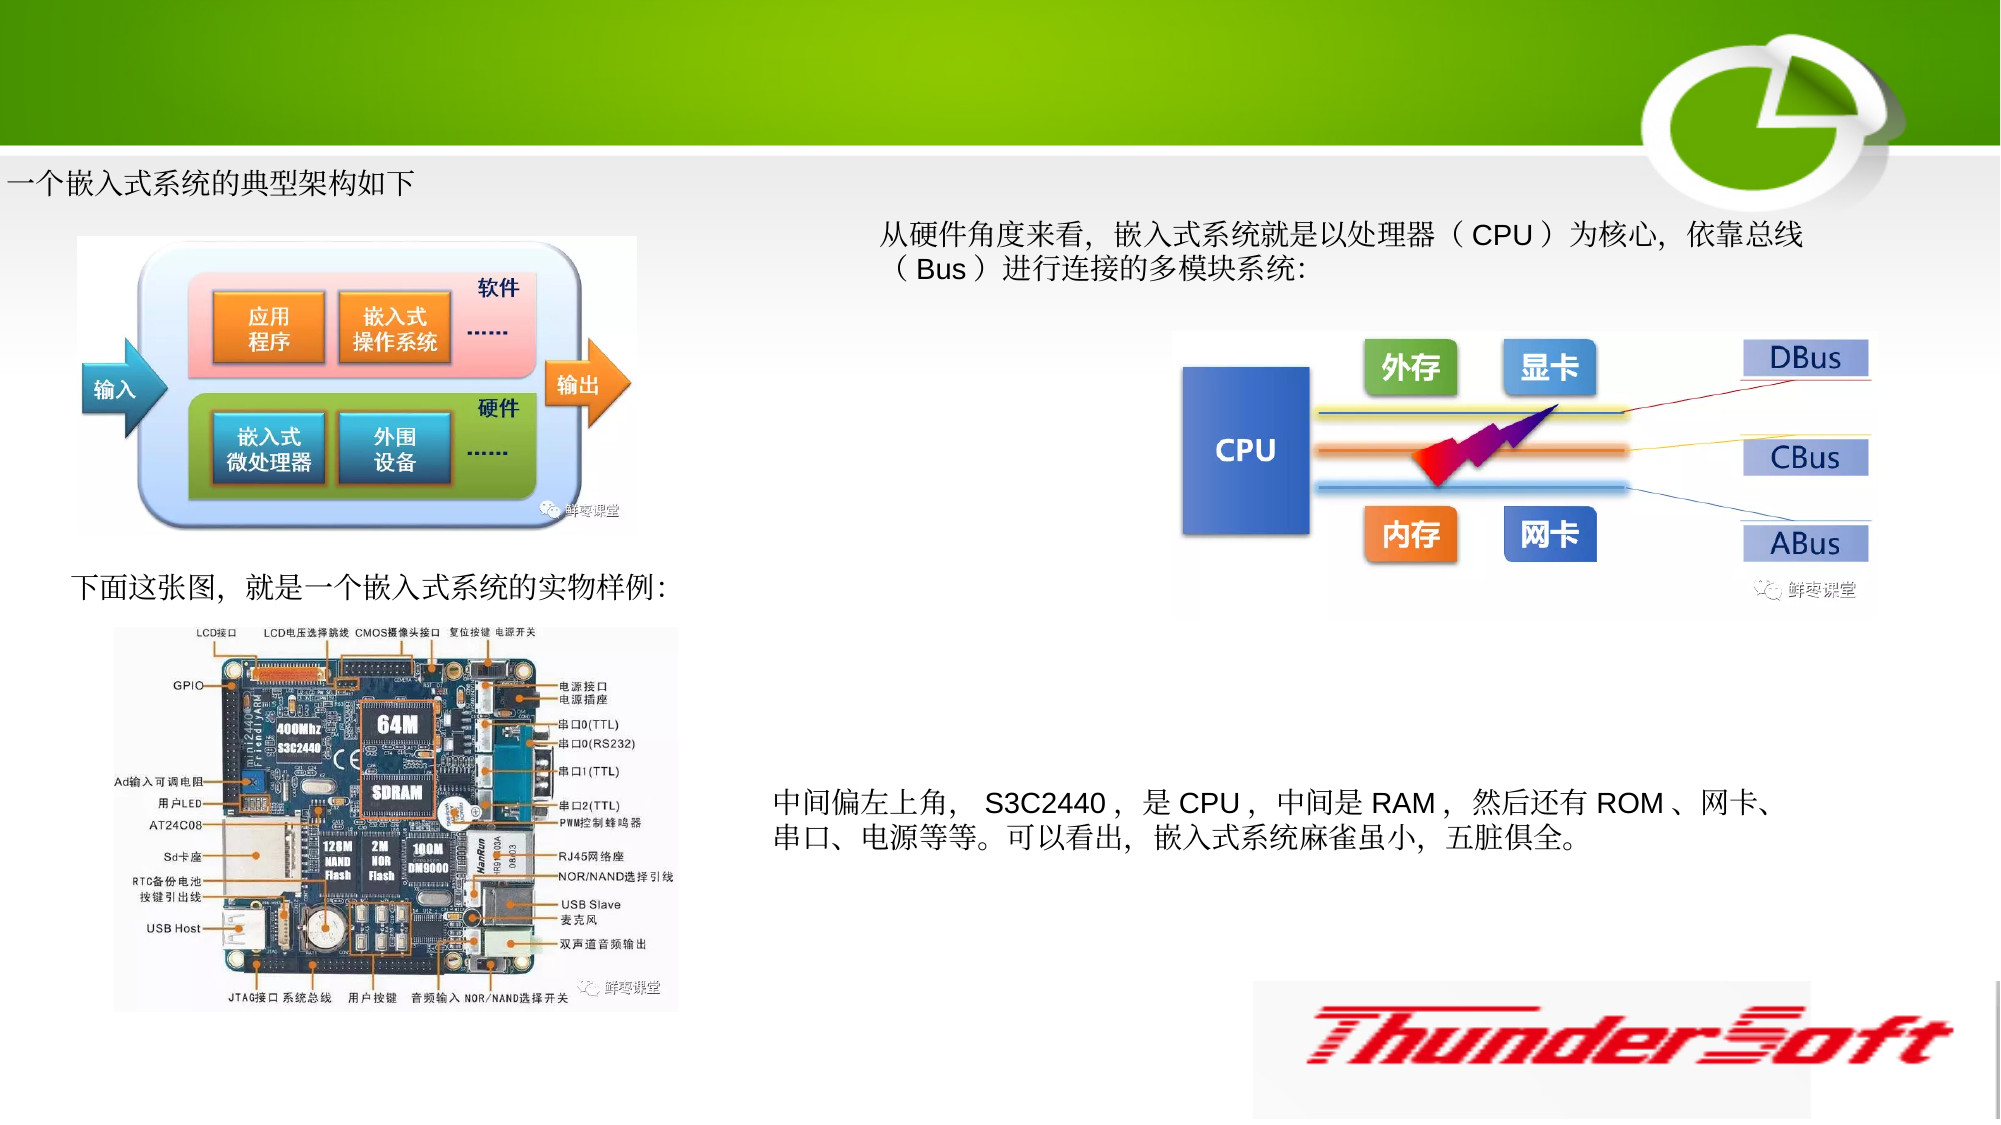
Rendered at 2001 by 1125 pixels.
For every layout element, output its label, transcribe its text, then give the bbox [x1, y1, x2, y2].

text_box 下面这张图，就是一个嵌入式系统的实物样例： [55, 562, 1098, 612]
picture [0, 0, 2001, 1125]
text_box 中间偏左上角，S3C2440，是CPU，中间是RAM，然后还有ROM、网卡、串口、电源等等。可以看出，嵌入式系统麻雀虽小，五脏俱全。 [758, 777, 1820, 862]
text_box 一个嵌入式系统的典型架构如下 [0, 158, 637, 208]
text_box 从硬件角度来看，嵌入式系统就是以处理器（CPU）为核心，依靠总线（Bus）进行连接的多模块系统： [865, 208, 1820, 294]
